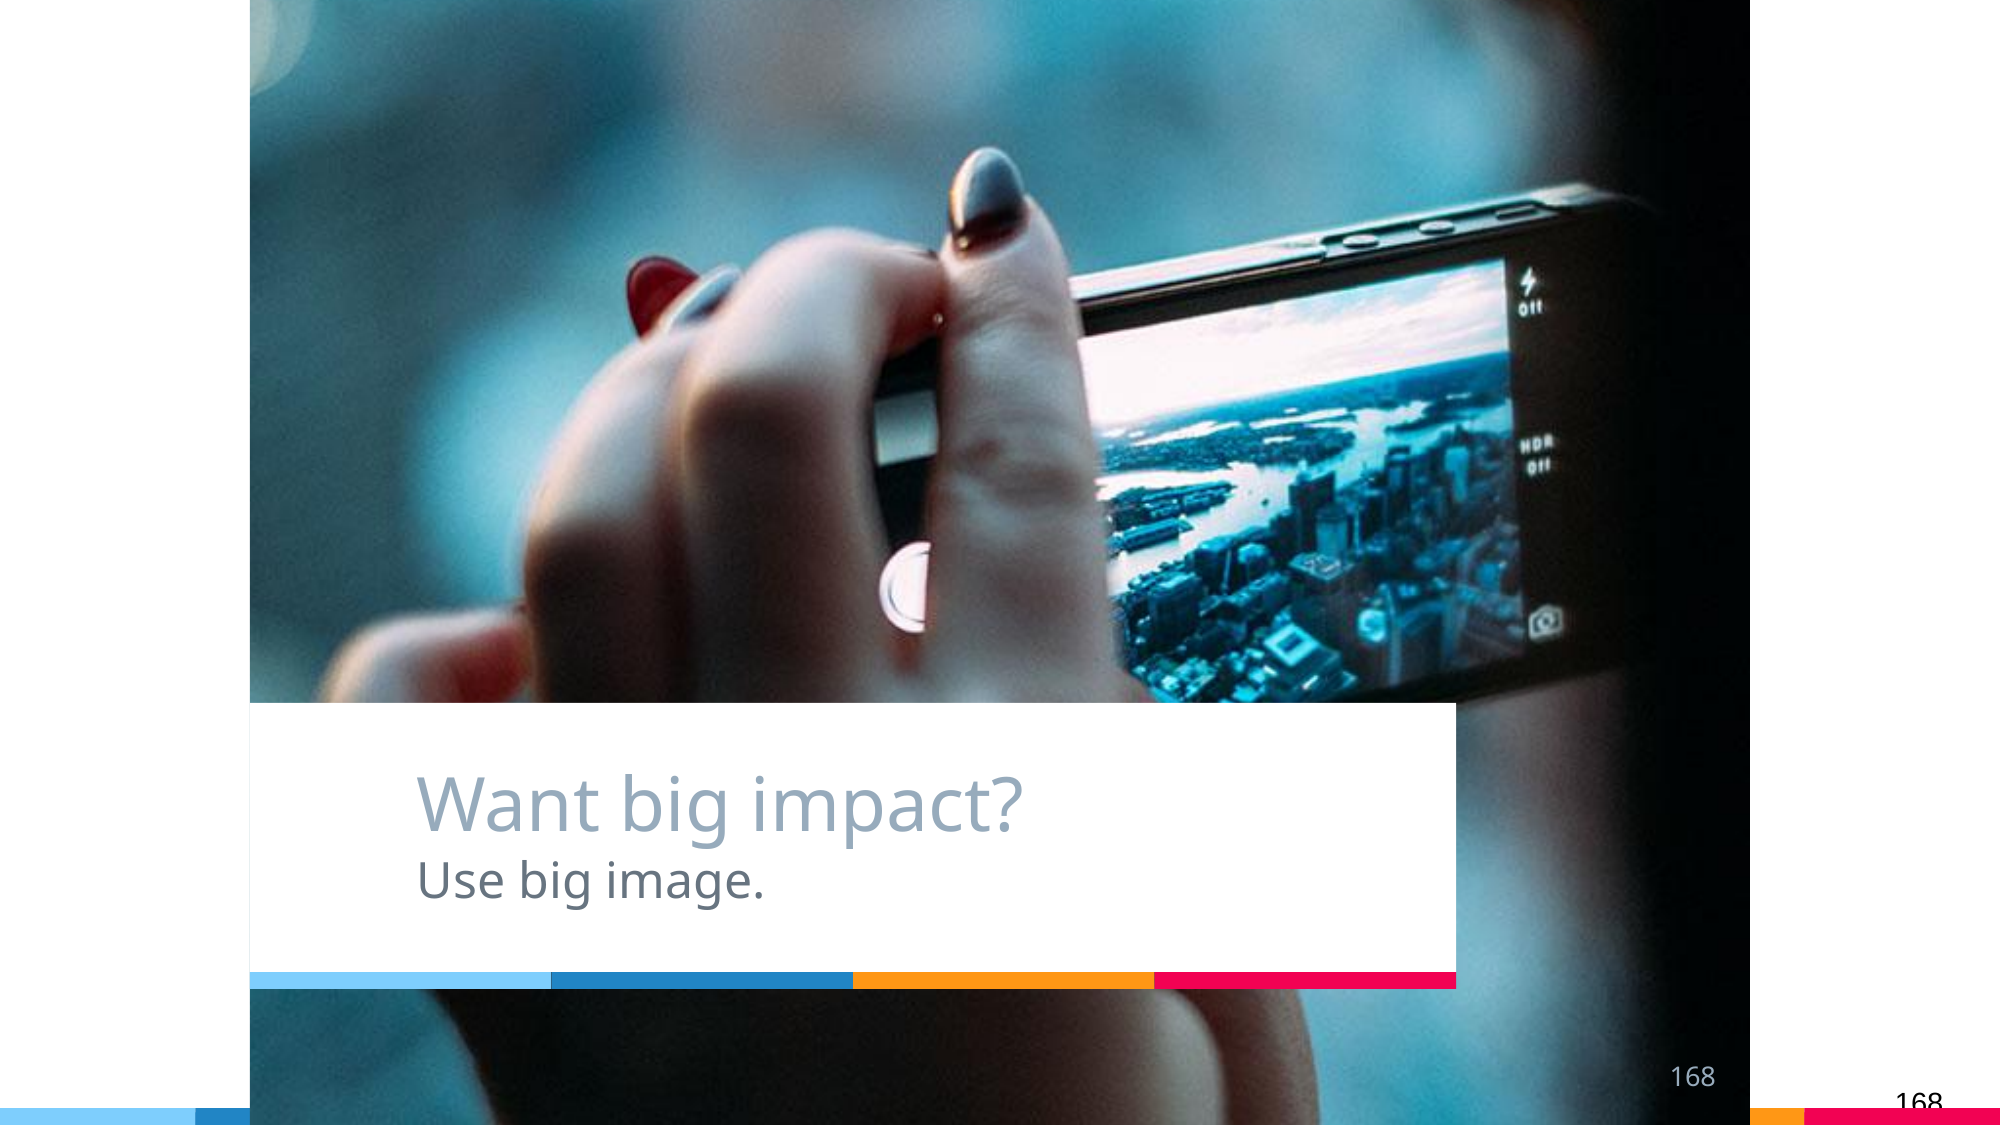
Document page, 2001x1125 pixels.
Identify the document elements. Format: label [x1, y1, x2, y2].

picture [249, 0, 1751, 1125]
